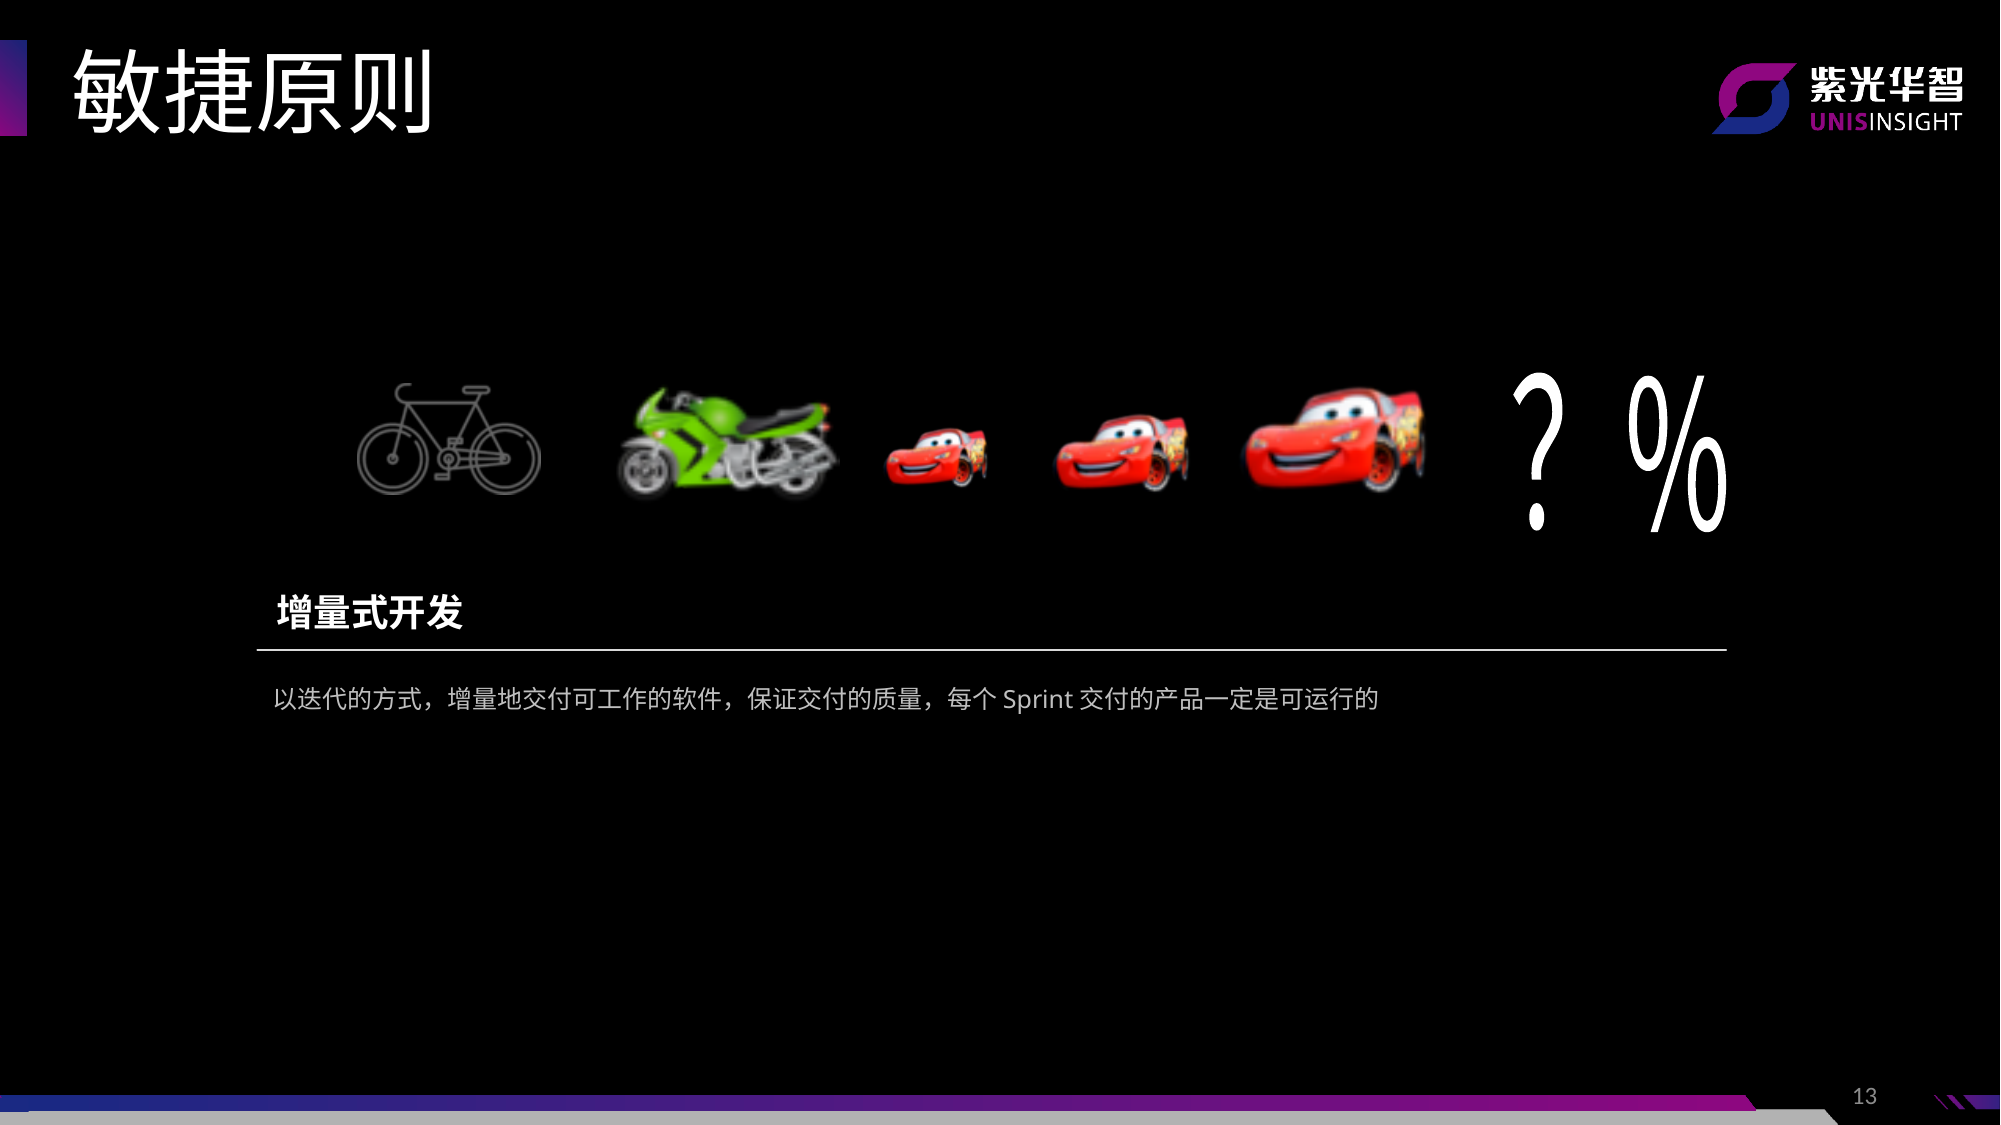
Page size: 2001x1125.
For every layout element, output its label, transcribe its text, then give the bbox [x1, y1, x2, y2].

text_box 以迭代的方式，增量地交付可工作的软件，保证交付的质量，每个Sprint交付的产品一定是可运行的 [257, 672, 1727, 721]
picture [0, 1095, 2000, 1125]
picture [879, 404, 992, 517]
picture [616, 333, 840, 557]
picture [1722, 62, 1963, 135]
picture [1233, 345, 1434, 546]
title 敏捷原则 [57, 40, 1722, 136]
picture [1047, 383, 1195, 531]
picture [357, 383, 541, 495]
text_box 增量式开发 [261, 581, 951, 642]
